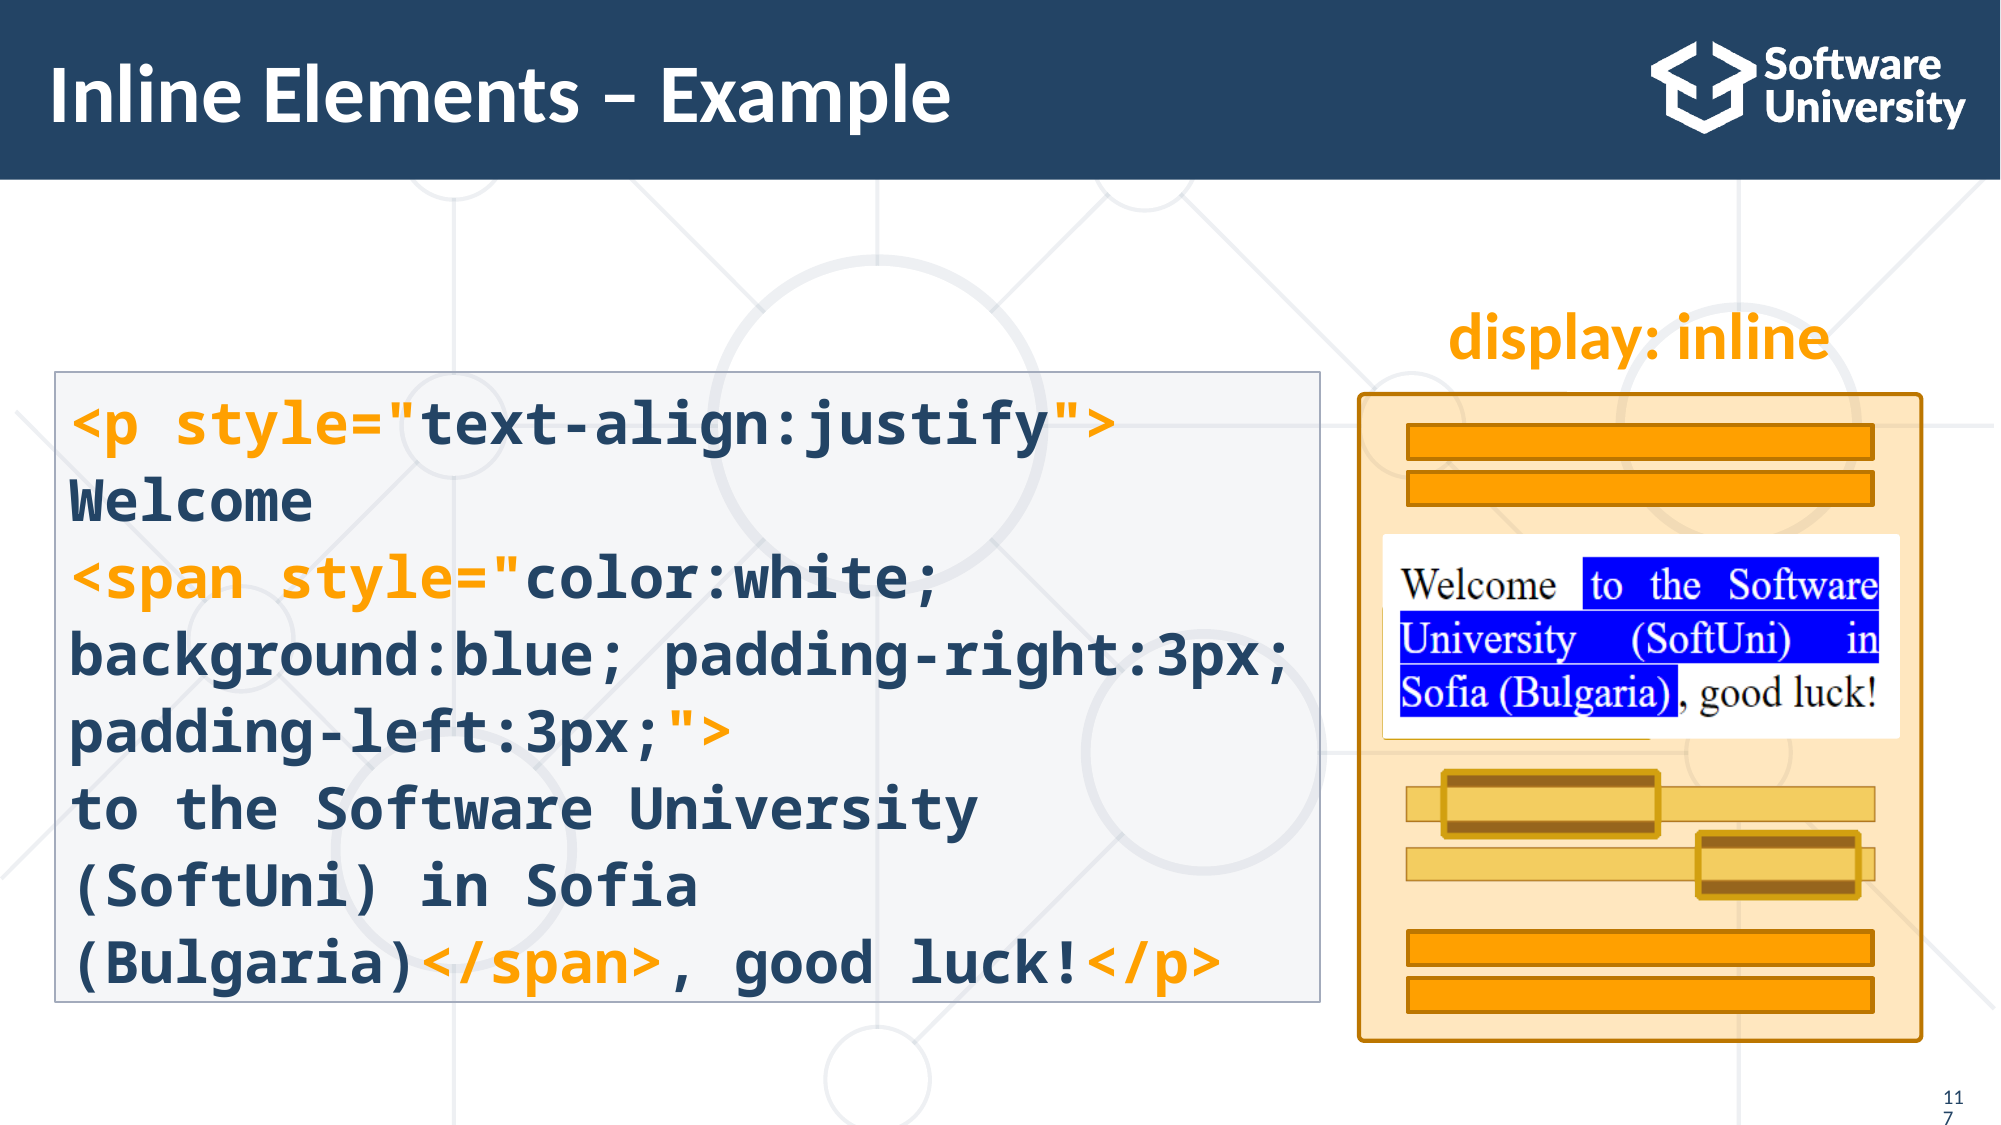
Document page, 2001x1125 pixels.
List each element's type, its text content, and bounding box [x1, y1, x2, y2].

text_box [1358, 393, 1922, 1042]
title Inline Elements – Example [31, 16, 1625, 162]
slide_number 117 [1927, 1067, 1989, 1117]
picture [1651, 41, 1966, 134]
text_box display: inline [1358, 285, 1922, 381]
list [31, 196, 1970, 1104]
text_box <p style="text-align:justify"> Welcome <span style="color:white; background:blue; padding-right:3px; padding-left:3px;"> to the Software University (SoftUni) in Sofia (Bulgaria)</span>, good luck!</p> [55, 372, 1320, 1003]
